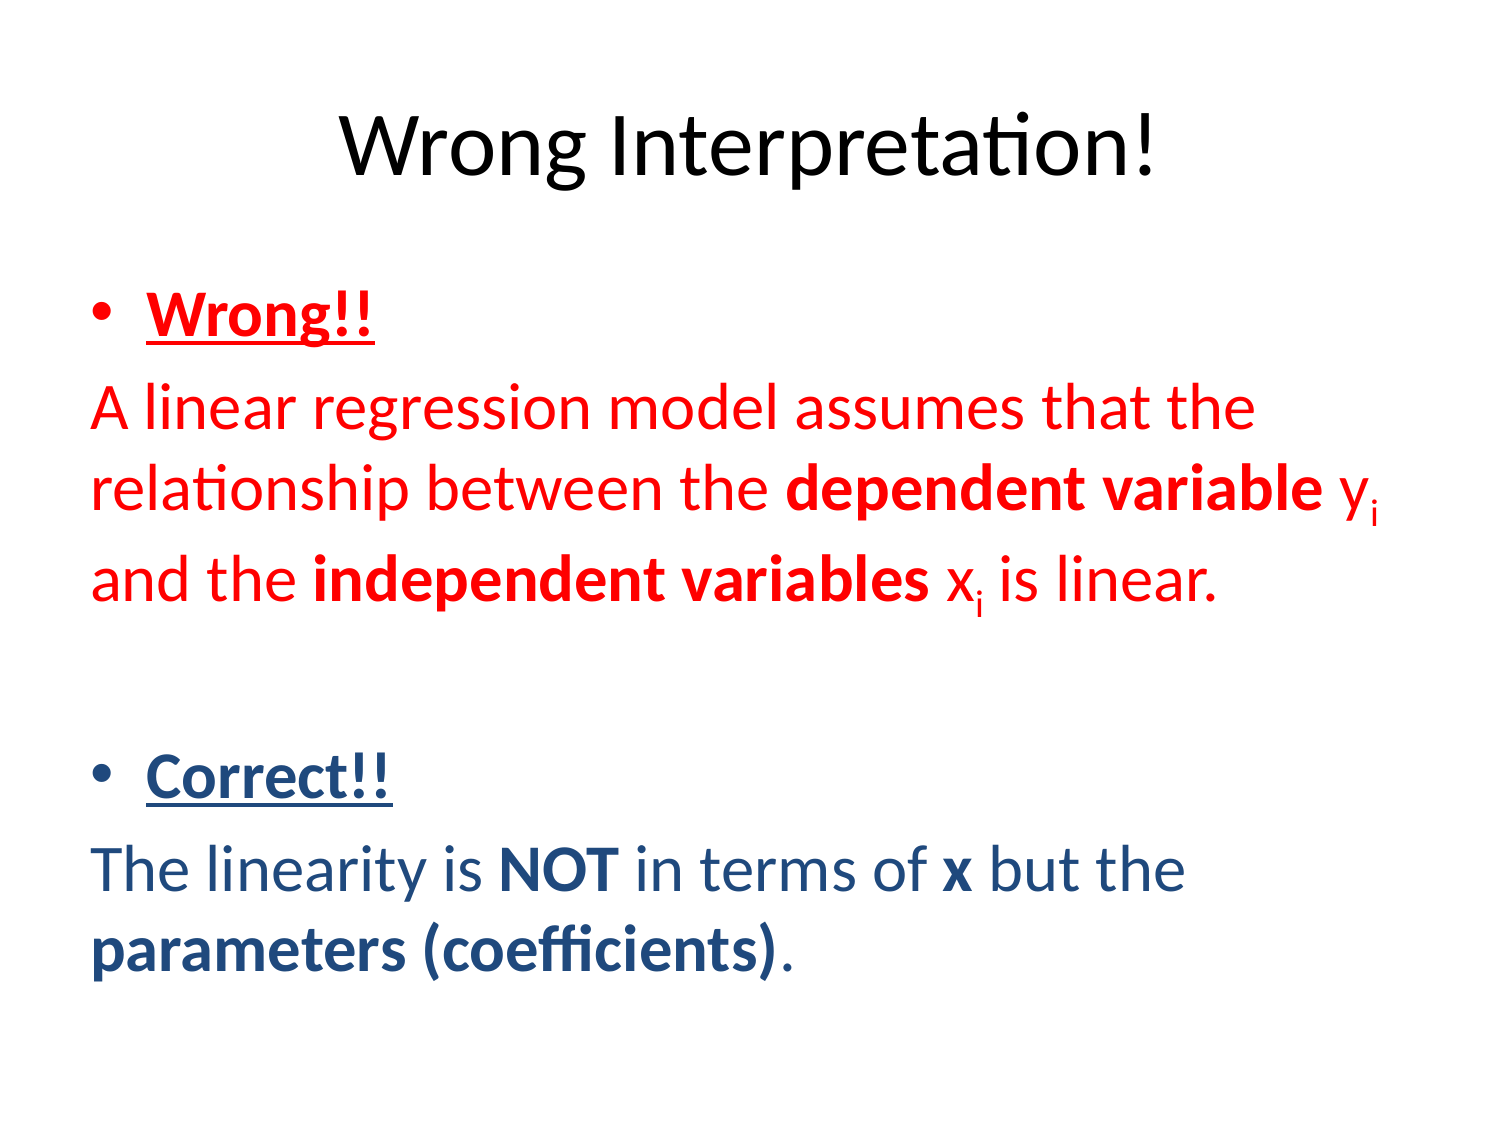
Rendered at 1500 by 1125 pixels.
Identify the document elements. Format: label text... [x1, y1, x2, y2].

list Wrong!! A linear regression model assumes that the relationship between the dependent variable yi and the independent variables xi is linear. Correct!! The linearity is NOT in terms of x but the parameters (coefficients). [75, 262, 1425, 1005]
title Wrong Interpretation! [75, 45, 1425, 233]
